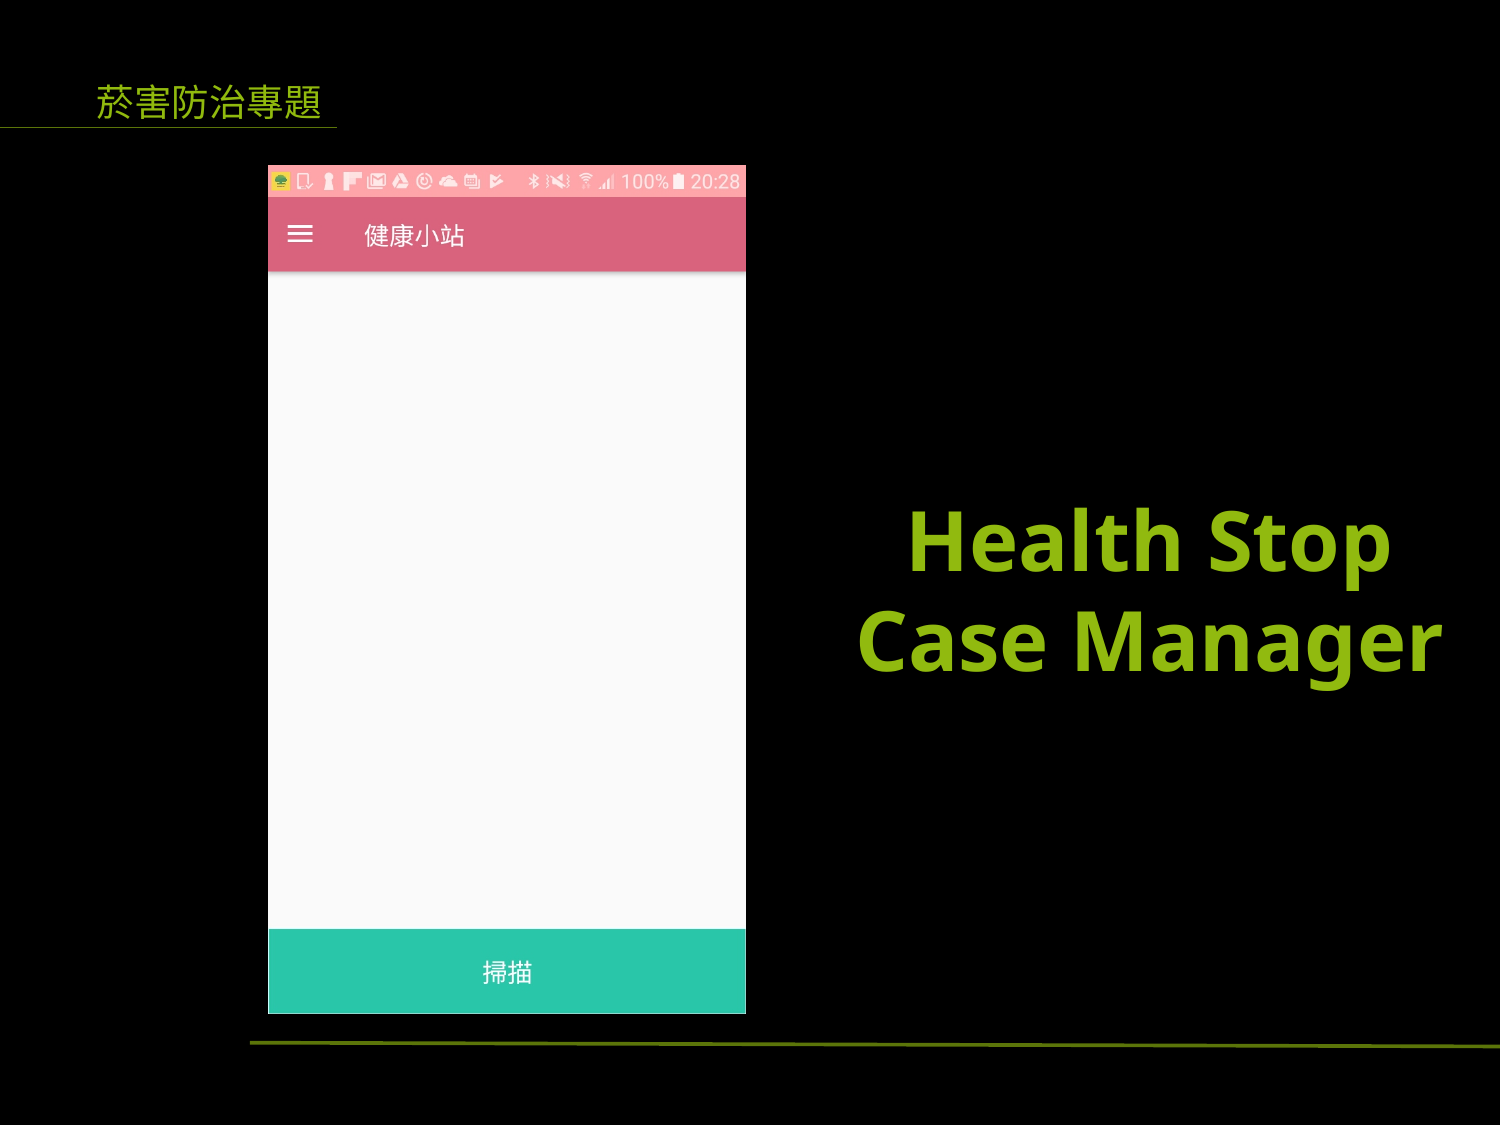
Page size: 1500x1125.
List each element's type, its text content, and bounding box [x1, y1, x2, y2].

text_box Health Stop Case Manager [847, 481, 1452, 697]
picture [267, 164, 746, 1015]
